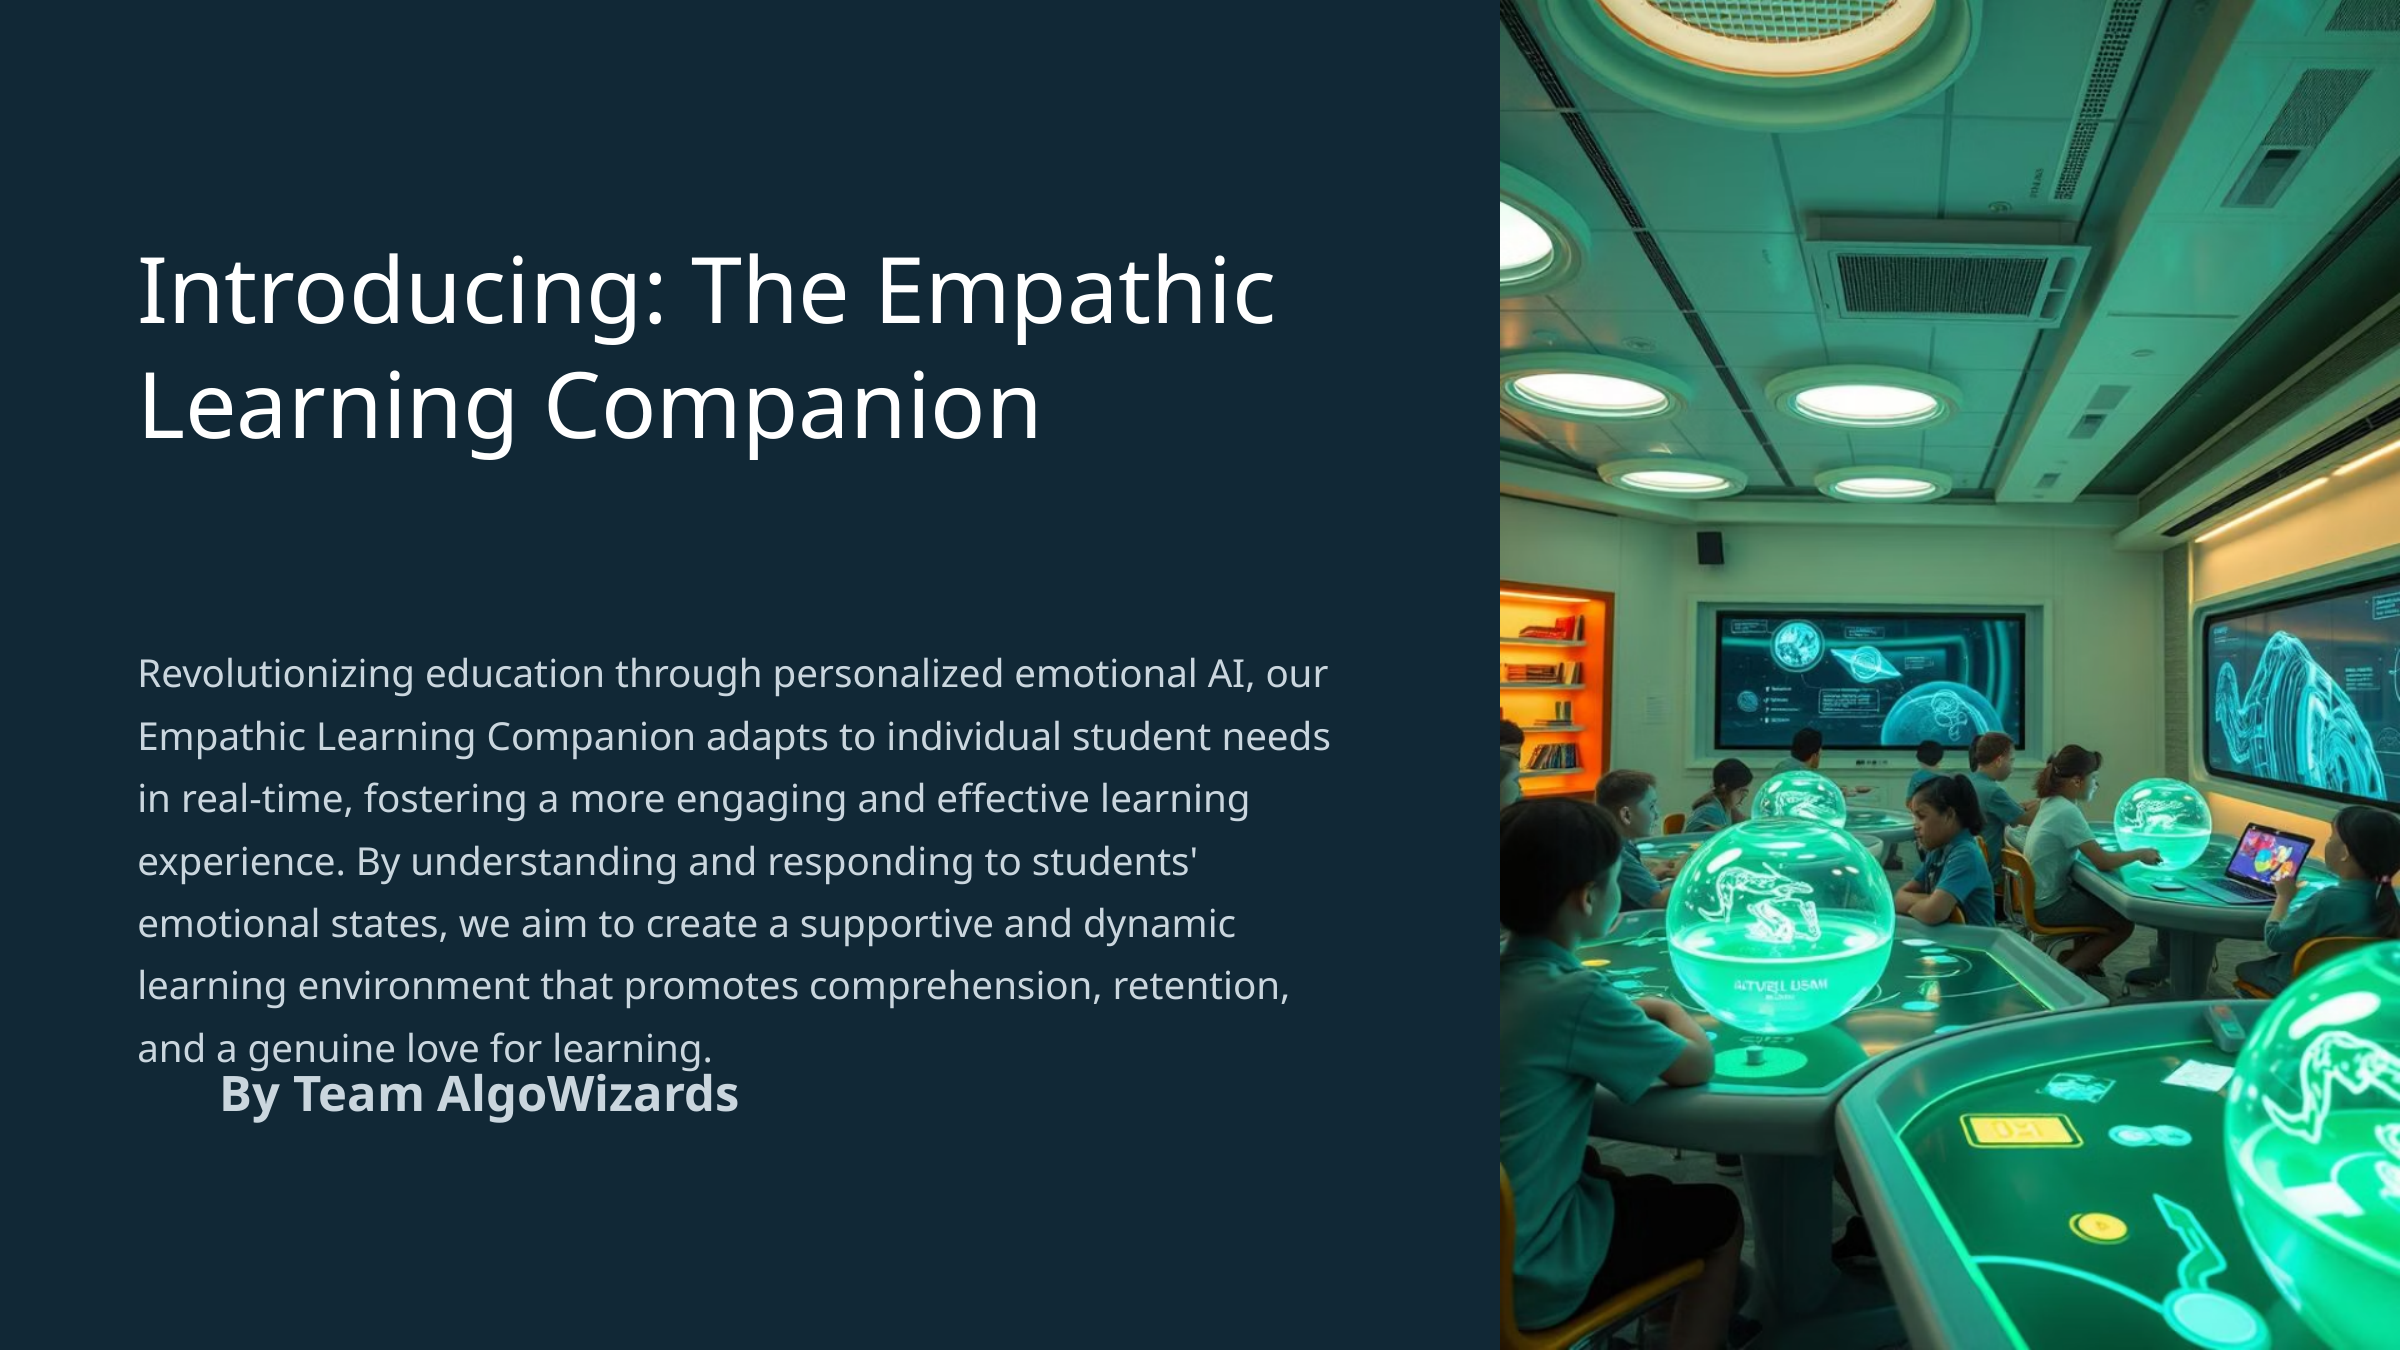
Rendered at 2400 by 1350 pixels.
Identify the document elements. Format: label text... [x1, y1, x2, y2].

text_box Introducing: The Empathic Learning Companion [137, 227, 1363, 574]
picture [1499, 0, 2400, 1350]
text_box By Team AlgoWizards [219, 1053, 760, 1123]
text_box Revolutionizing education through personalized emotional AI, our Empathic Learning Companion adapts to individual student needs in real-time, fostering a more engaging and effective learning experience. By understanding and responding to students' emotional states, we aim to create a supportive and dynamic learning environment that promotes comprehension, retention, and a genuine love for learning. [137, 632, 1363, 1010]
